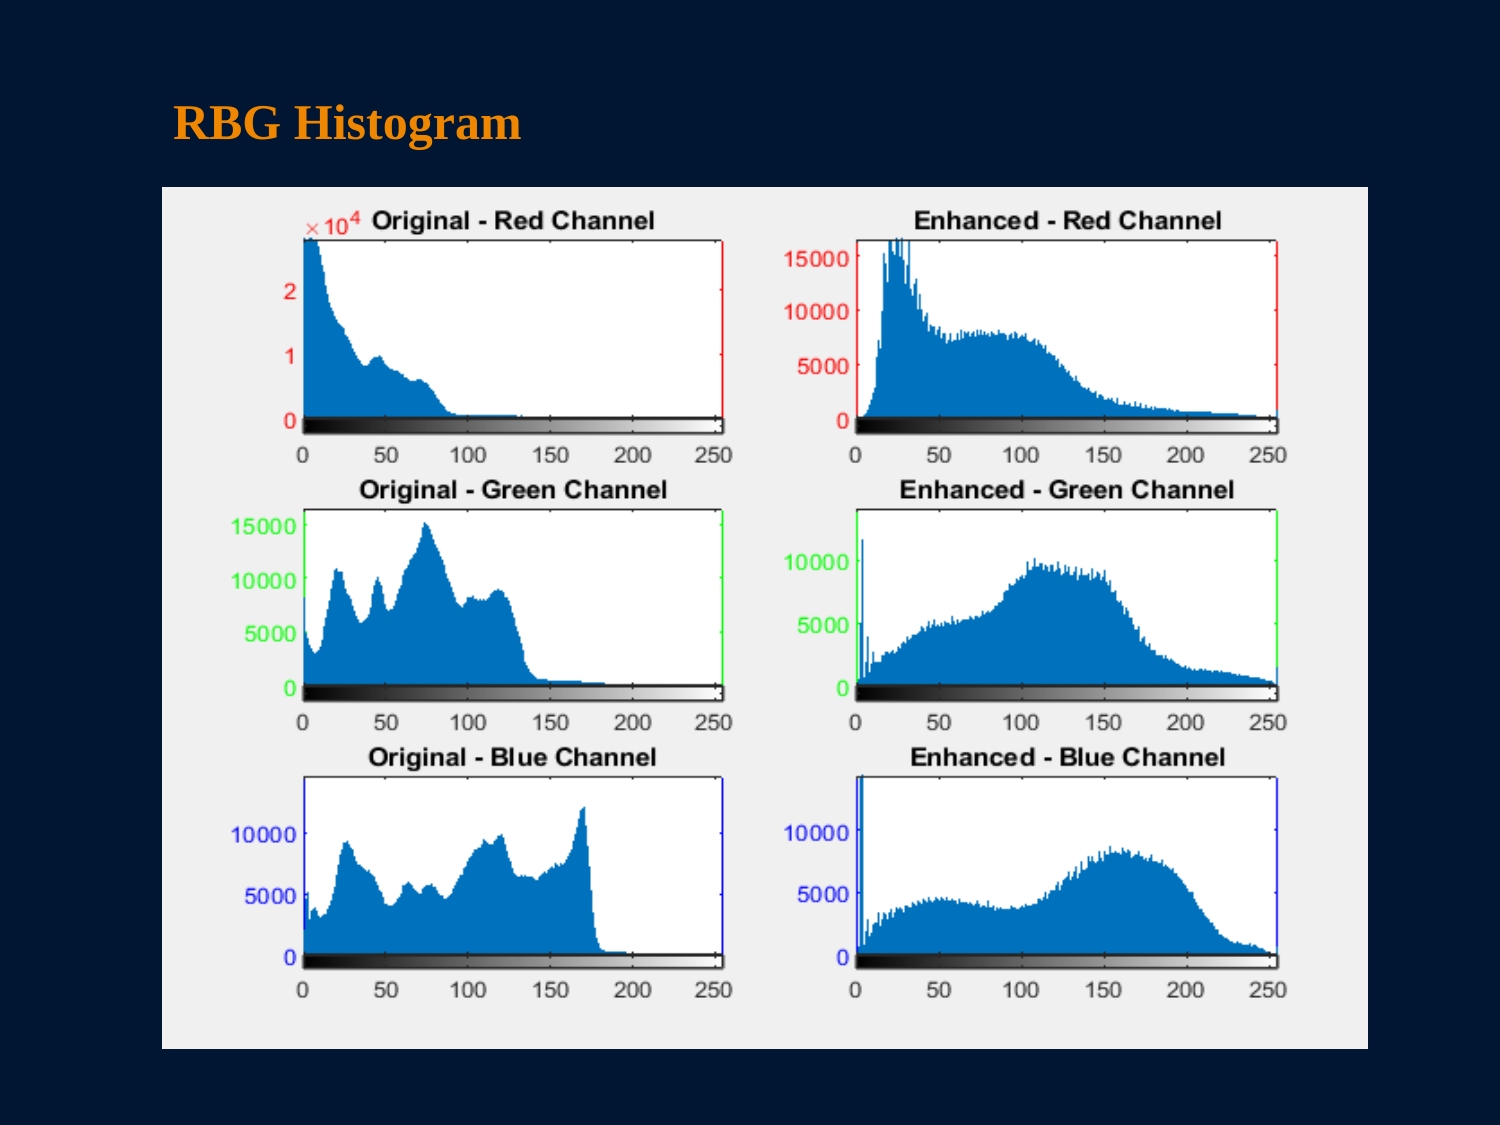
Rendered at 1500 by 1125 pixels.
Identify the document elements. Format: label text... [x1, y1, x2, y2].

table_header RBG Histogram [158, 88, 1158, 157]
picture [162, 187, 1368, 1049]
